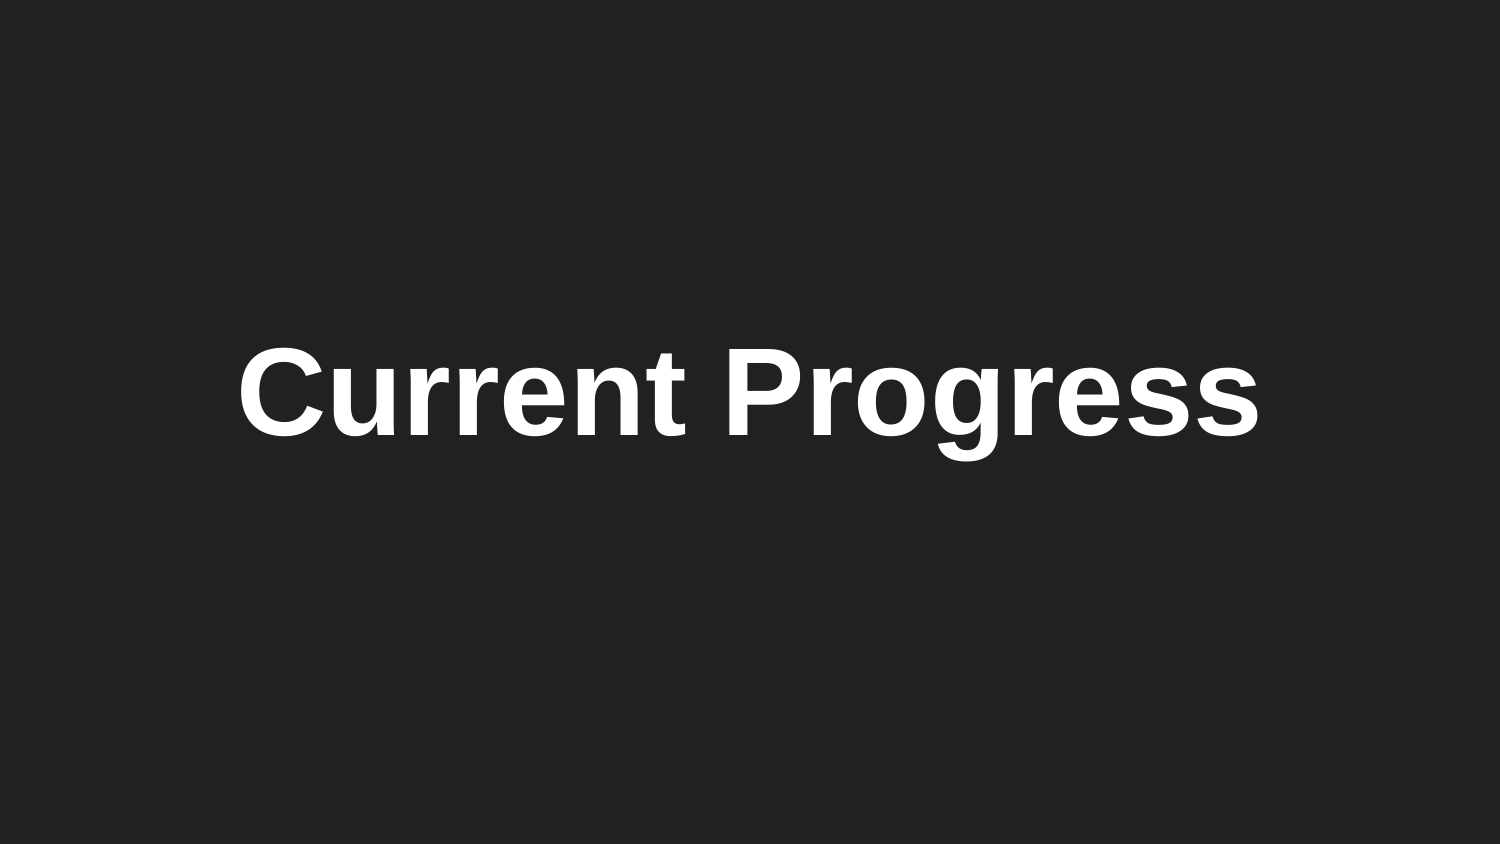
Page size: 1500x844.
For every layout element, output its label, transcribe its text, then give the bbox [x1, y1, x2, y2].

title Current Progress [51, 263, 1449, 509]
